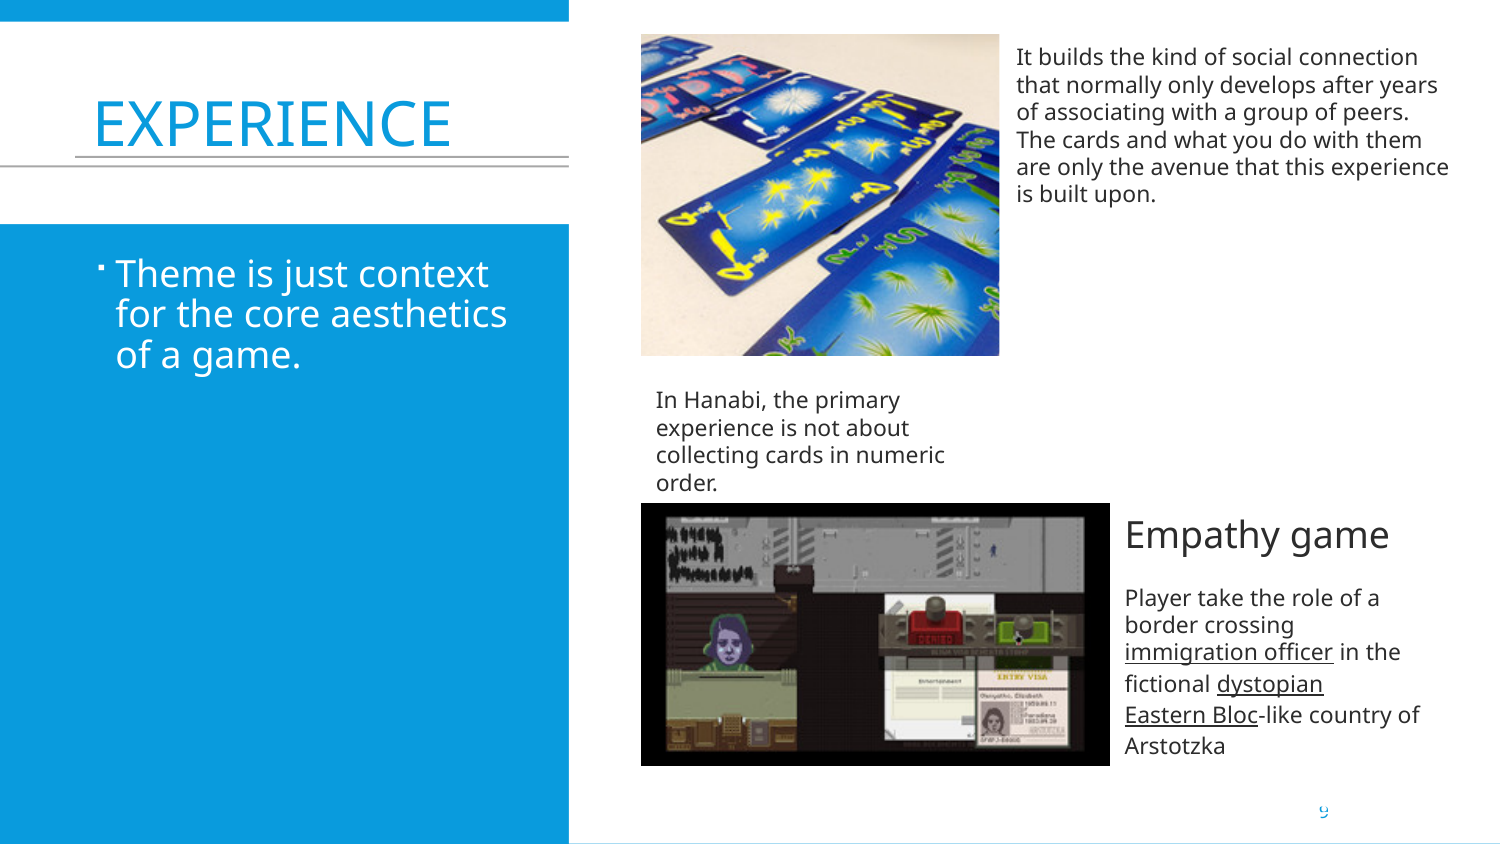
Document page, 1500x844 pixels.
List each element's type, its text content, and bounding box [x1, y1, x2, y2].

text_box [568, 0, 1500, 844]
list Theme is just context for the core aesthetics of a game. [78, 247, 531, 569]
text_box In Hanabi, the primary experience is not about collecting cards in numeric order. [641, 378, 1000, 498]
text_box It builds the kind of social connection that normally only develops after years of associating with a group of peers. The cards and what you do with them are only the avenue that this experience is built upon. [1004, 35, 1471, 260]
picture [640, 503, 1111, 766]
text_box Empathy game Player take the role of a border crossing immigration officer in the fictional dystopian Eastern Bloc-like country of Arstotzka empathy game [1109, 503, 1471, 839]
title Experience [78, 34, 530, 221]
picture [640, 34, 1000, 356]
